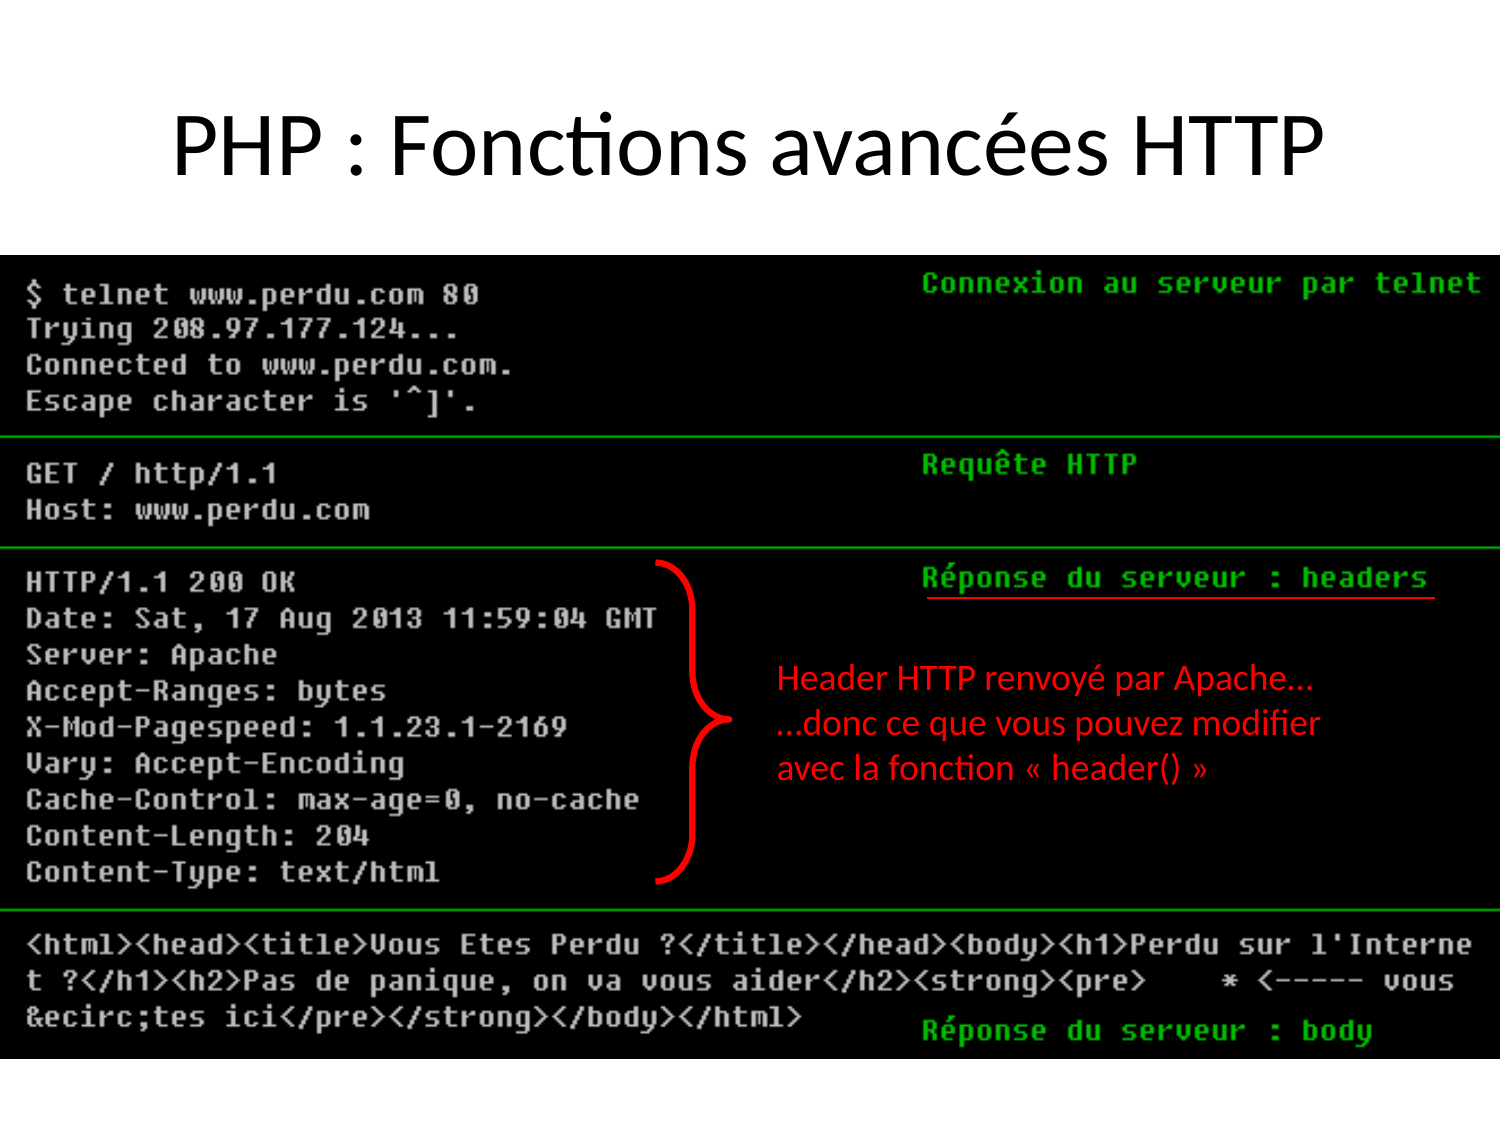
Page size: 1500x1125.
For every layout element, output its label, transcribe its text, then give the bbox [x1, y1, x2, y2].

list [0, 255, 1500, 1059]
title PHP : Fonctions avancées HTTP [75, 45, 1425, 233]
